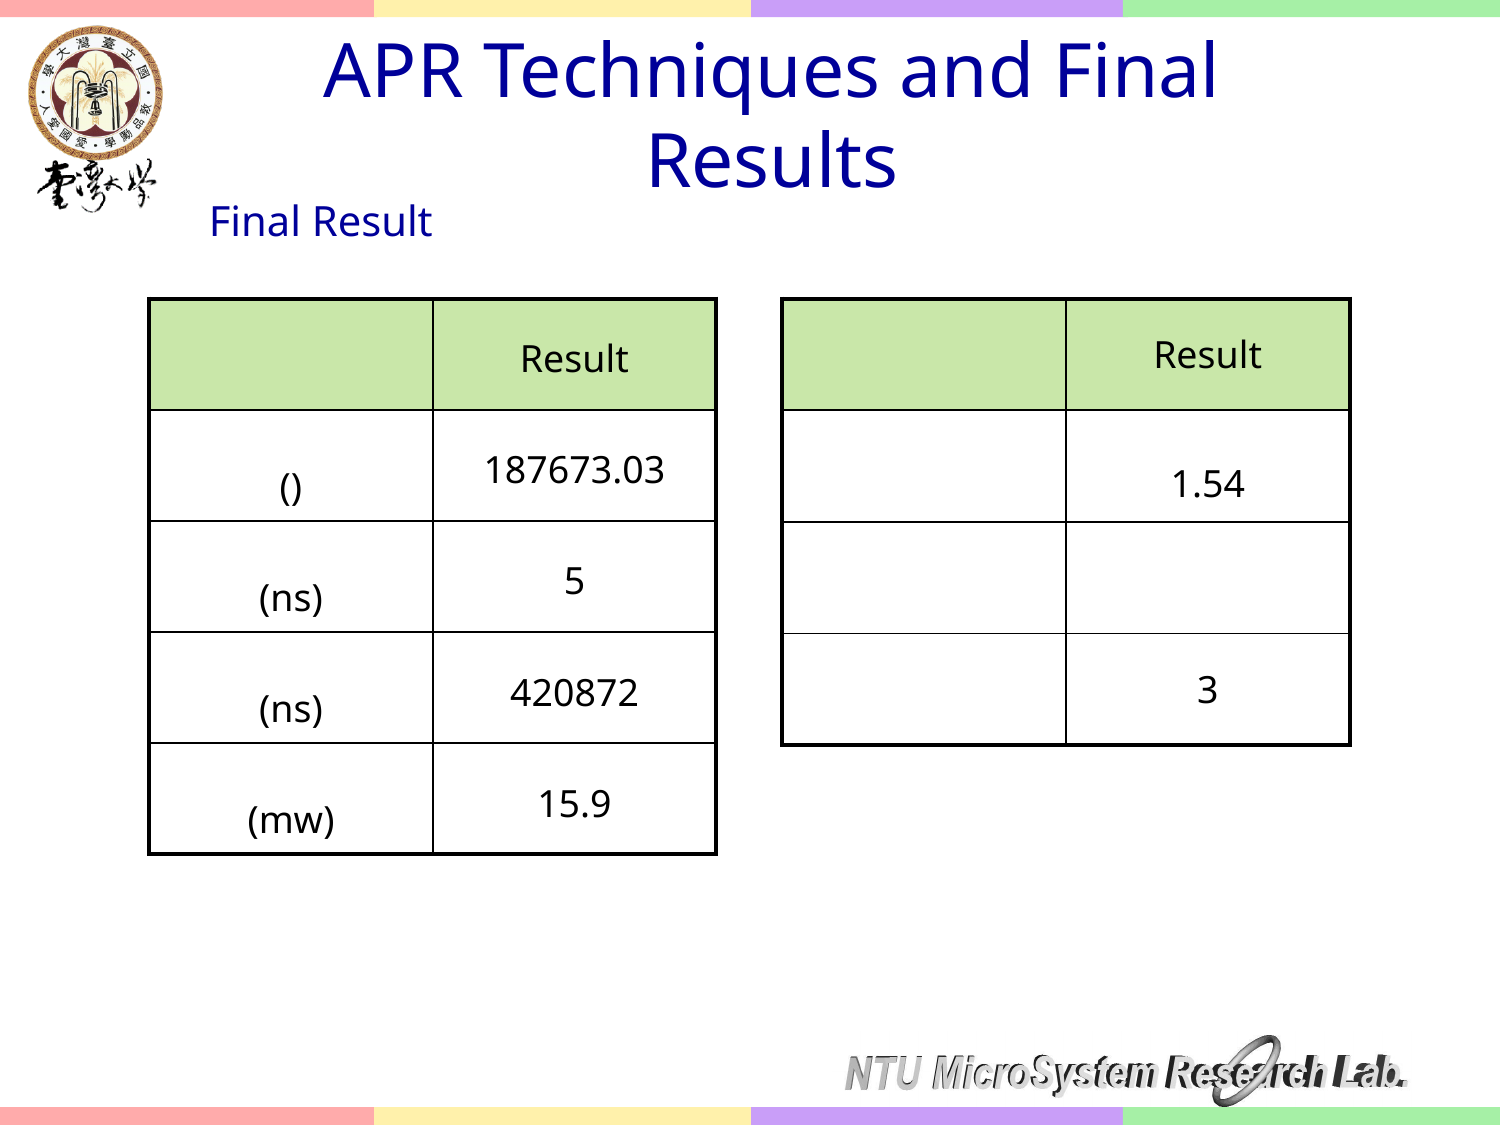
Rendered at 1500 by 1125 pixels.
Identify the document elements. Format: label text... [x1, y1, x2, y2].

text_box Final Result [193, 186, 473, 252]
picture [832, 1031, 1412, 1107]
title APR Techniques and Final Results [193, 19, 1350, 207]
table_header [784, 301, 1348, 743]
picture [26, 23, 164, 215]
table_header [151, 301, 714, 852]
